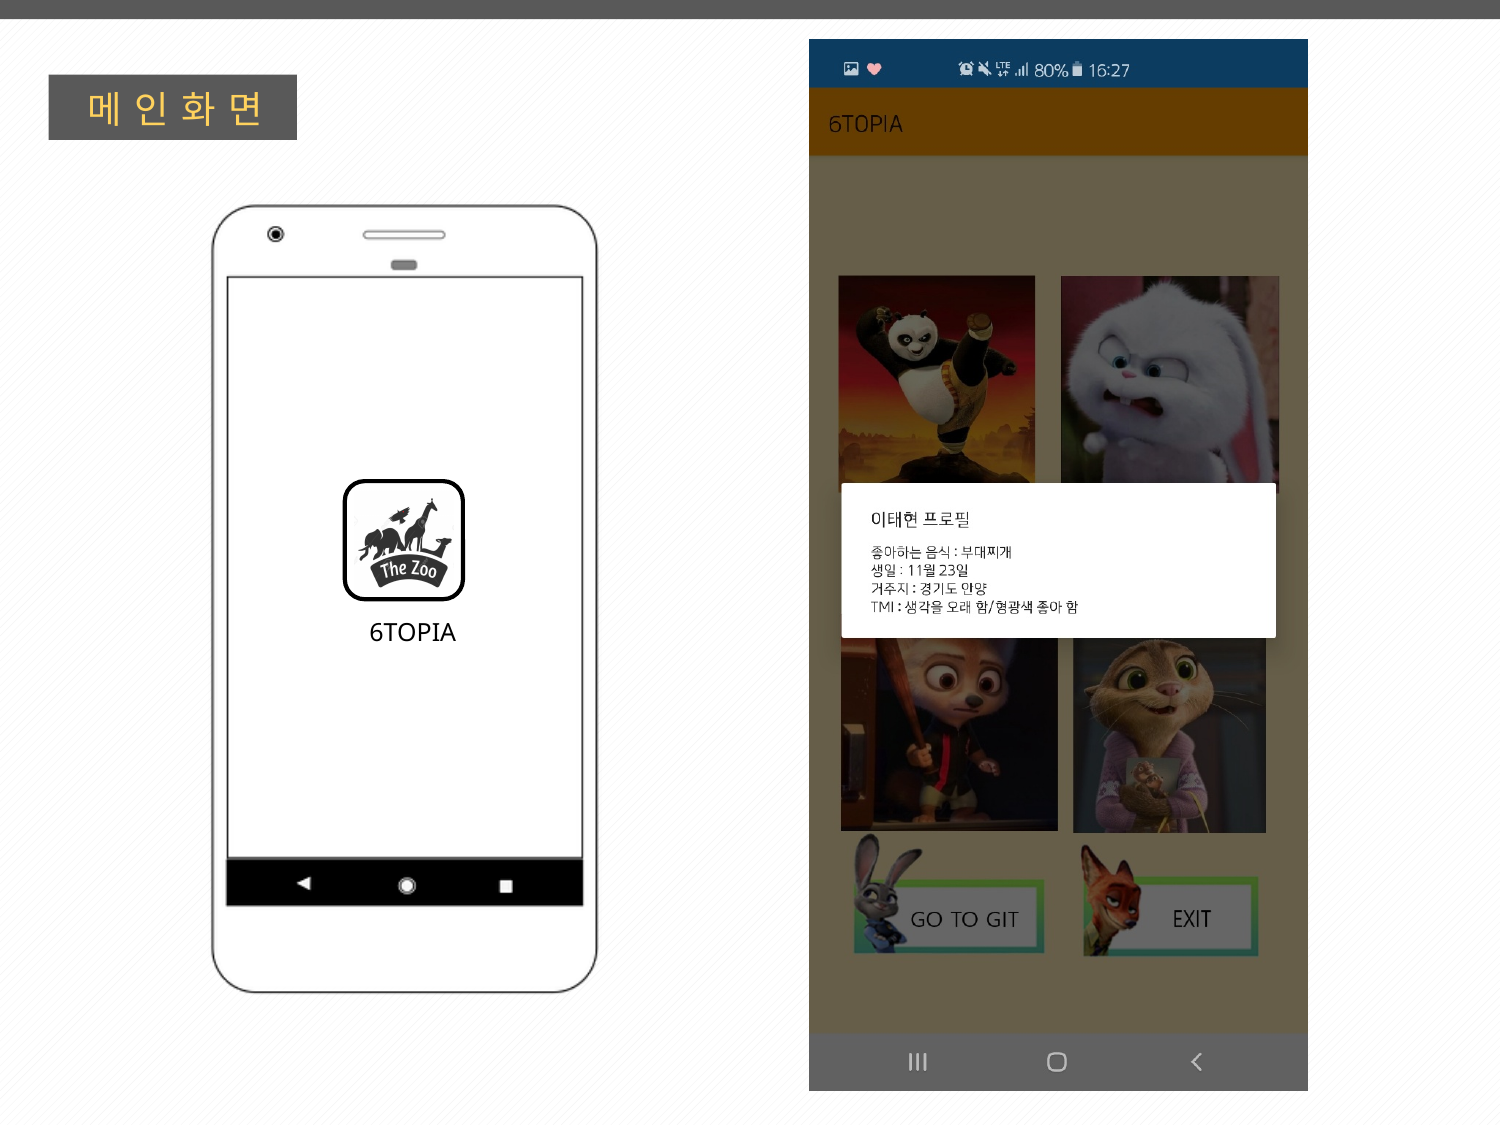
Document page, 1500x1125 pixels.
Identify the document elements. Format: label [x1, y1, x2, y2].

picture [808, 39, 1309, 1092]
text_box [0, 0, 1500, 21]
text_box [344, 480, 499, 655]
picture [172, 189, 624, 1012]
text_box [48, 74, 298, 141]
